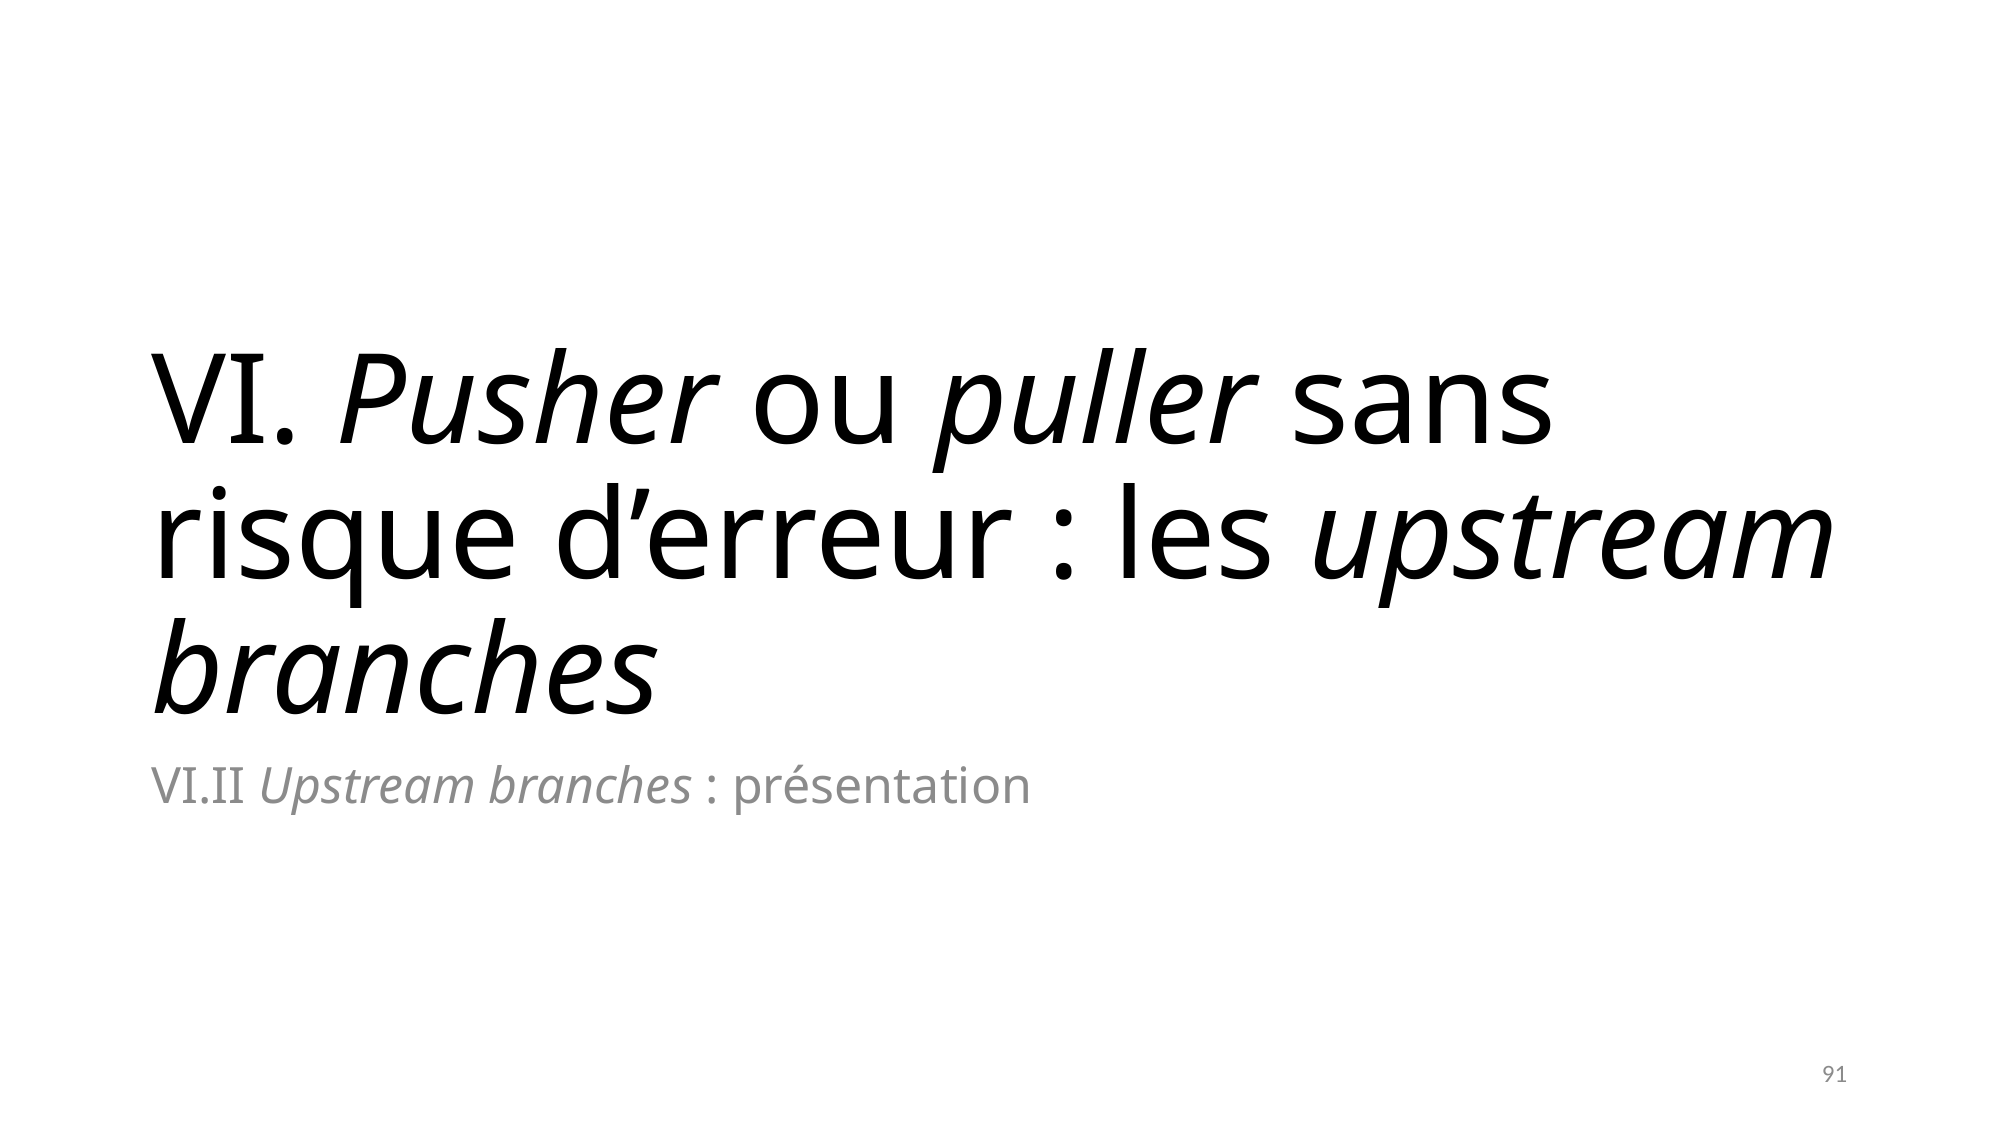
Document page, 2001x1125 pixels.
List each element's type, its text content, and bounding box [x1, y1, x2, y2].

title VI. Pusher ou puller sans risque d’erreur : les upstream branches [136, 280, 1862, 749]
list VI.II Upstream branches : présentation [136, 752, 1862, 999]
slide_number 91 [1412, 1042, 1863, 1103]
